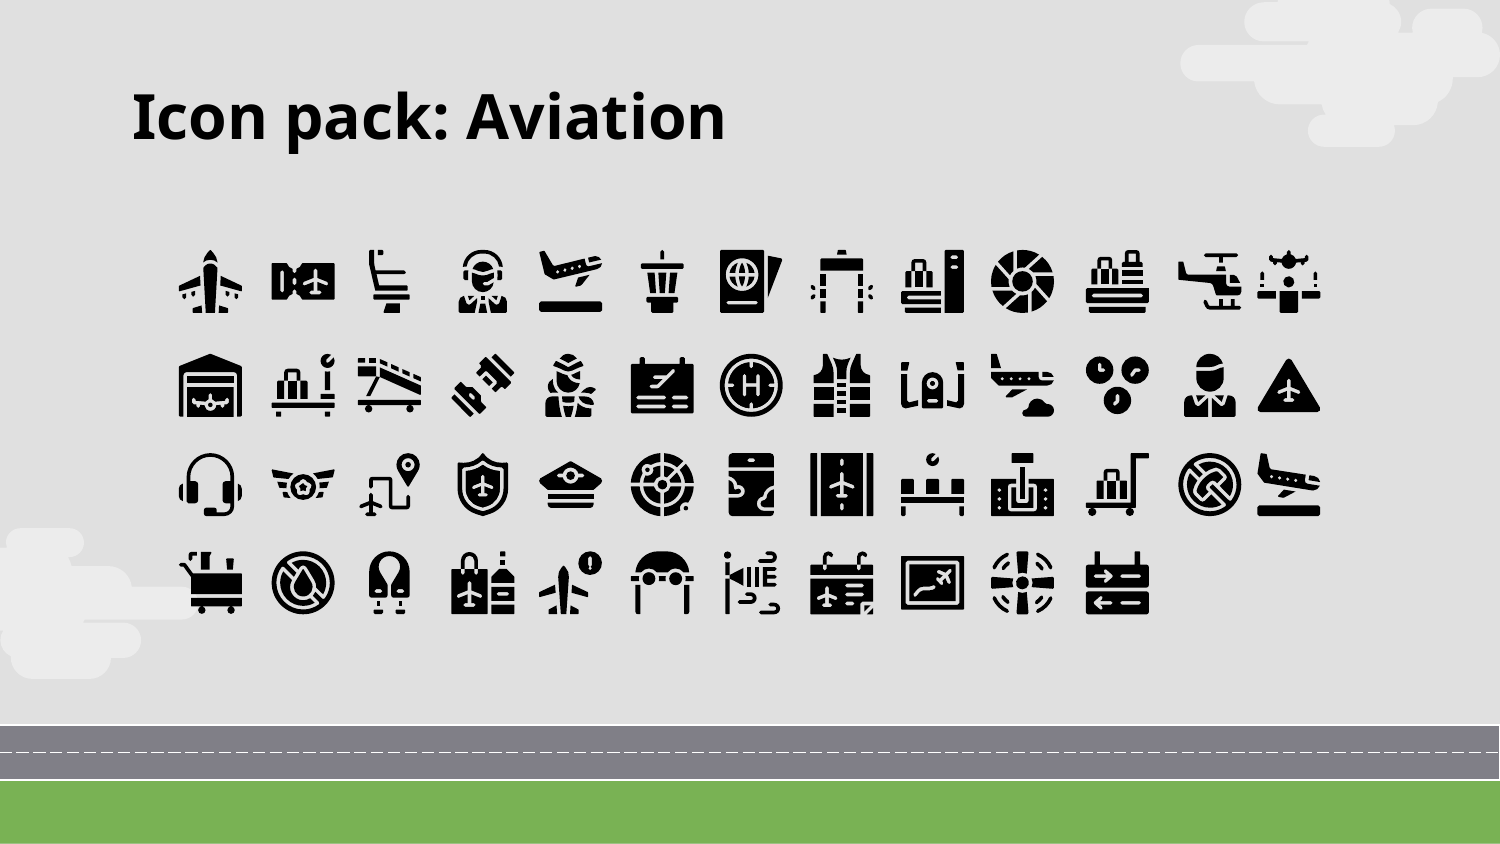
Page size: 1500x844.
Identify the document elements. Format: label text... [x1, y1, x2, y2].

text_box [900, 452, 965, 517]
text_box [457, 452, 509, 517]
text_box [900, 249, 965, 314]
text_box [538, 250, 603, 313]
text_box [1178, 253, 1242, 310]
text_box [358, 452, 421, 517]
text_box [989, 249, 1056, 314]
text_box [1085, 452, 1150, 517]
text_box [728, 452, 775, 517]
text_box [545, 353, 597, 417]
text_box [178, 249, 242, 314]
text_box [990, 551, 1055, 615]
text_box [538, 551, 603, 615]
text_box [640, 249, 684, 314]
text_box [1085, 356, 1150, 415]
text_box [900, 555, 965, 610]
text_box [719, 249, 783, 314]
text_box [178, 452, 242, 517]
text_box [630, 551, 694, 615]
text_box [1183, 353, 1236, 417]
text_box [368, 249, 410, 314]
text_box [451, 551, 515, 615]
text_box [451, 353, 515, 417]
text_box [368, 551, 410, 615]
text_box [1257, 452, 1321, 517]
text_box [538, 461, 603, 509]
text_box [178, 353, 242, 417]
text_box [630, 452, 694, 517]
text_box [1085, 551, 1150, 615]
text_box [810, 452, 874, 517]
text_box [813, 353, 871, 417]
text_box [1257, 358, 1320, 413]
text_box [630, 357, 694, 414]
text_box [990, 353, 1055, 417]
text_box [1085, 249, 1150, 314]
title Icon pack: Aviation [116, 87, 1383, 142]
text_box [271, 263, 335, 300]
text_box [990, 452, 1055, 517]
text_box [722, 551, 781, 615]
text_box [1257, 249, 1321, 314]
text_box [810, 551, 874, 615]
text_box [357, 357, 422, 413]
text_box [271, 353, 335, 417]
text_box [458, 249, 508, 314]
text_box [178, 551, 243, 615]
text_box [719, 353, 783, 417]
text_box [271, 469, 335, 501]
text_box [900, 361, 965, 409]
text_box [1178, 452, 1242, 517]
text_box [271, 551, 335, 615]
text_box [809, 249, 874, 314]
